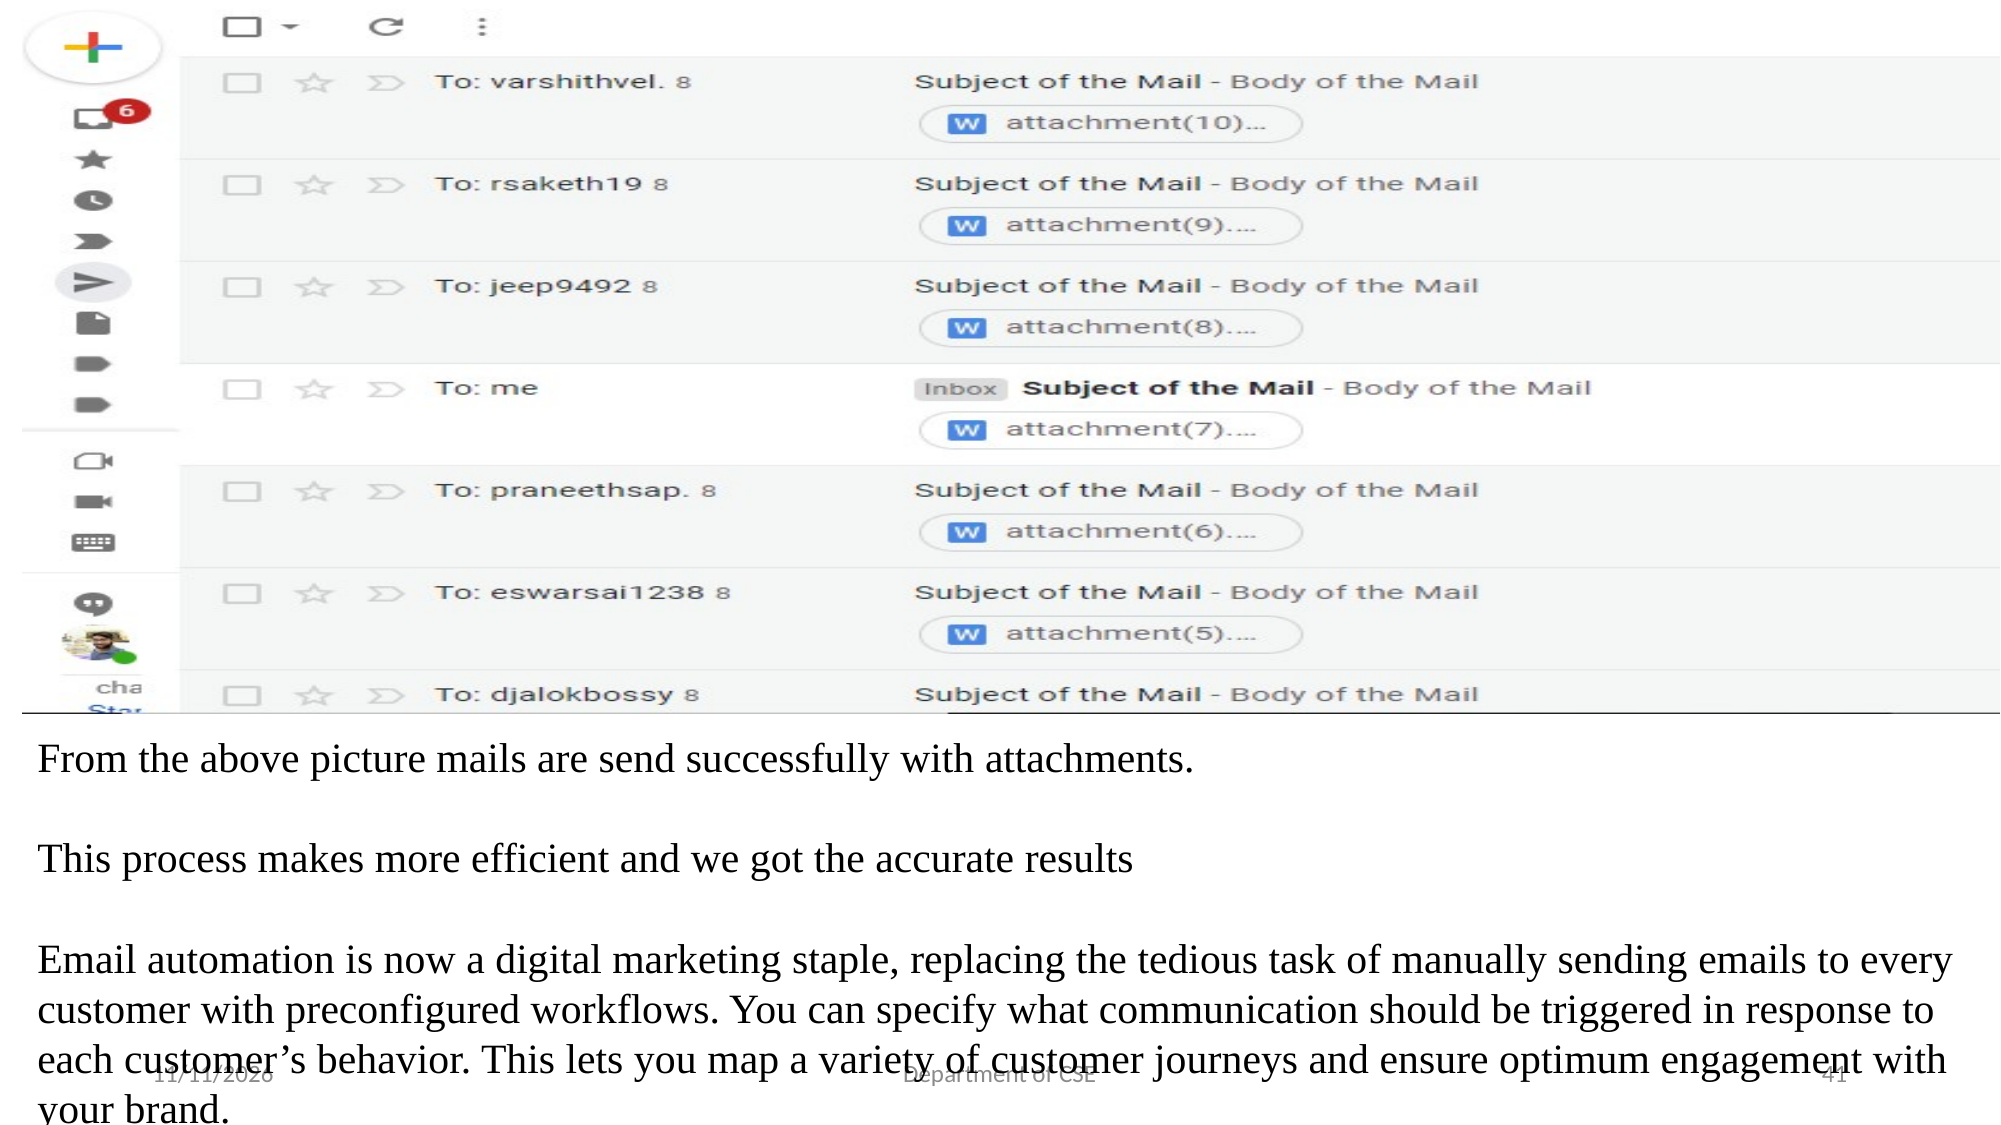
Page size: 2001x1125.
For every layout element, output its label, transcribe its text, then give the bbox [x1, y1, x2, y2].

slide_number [137, 1042, 588, 1103]
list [22, 0, 2000, 714]
text_box From the above picture mails are send successfully with attachments. This process makes more efficient and we got the accurate results Email automation is now a digital marketing staple, replacing the tedious task of manually sending emails to every customer with preconfigured workflows. You can specify what communication should be triggered in response to each customer’s behavior. This lets you map a variety of customer journeys and ensure optimum engagement with your brand. [22, 723, 2000, 1125]
footer Department of CSE [662, 1042, 1338, 1103]
slide_number 41 [1412, 1042, 1863, 1103]
